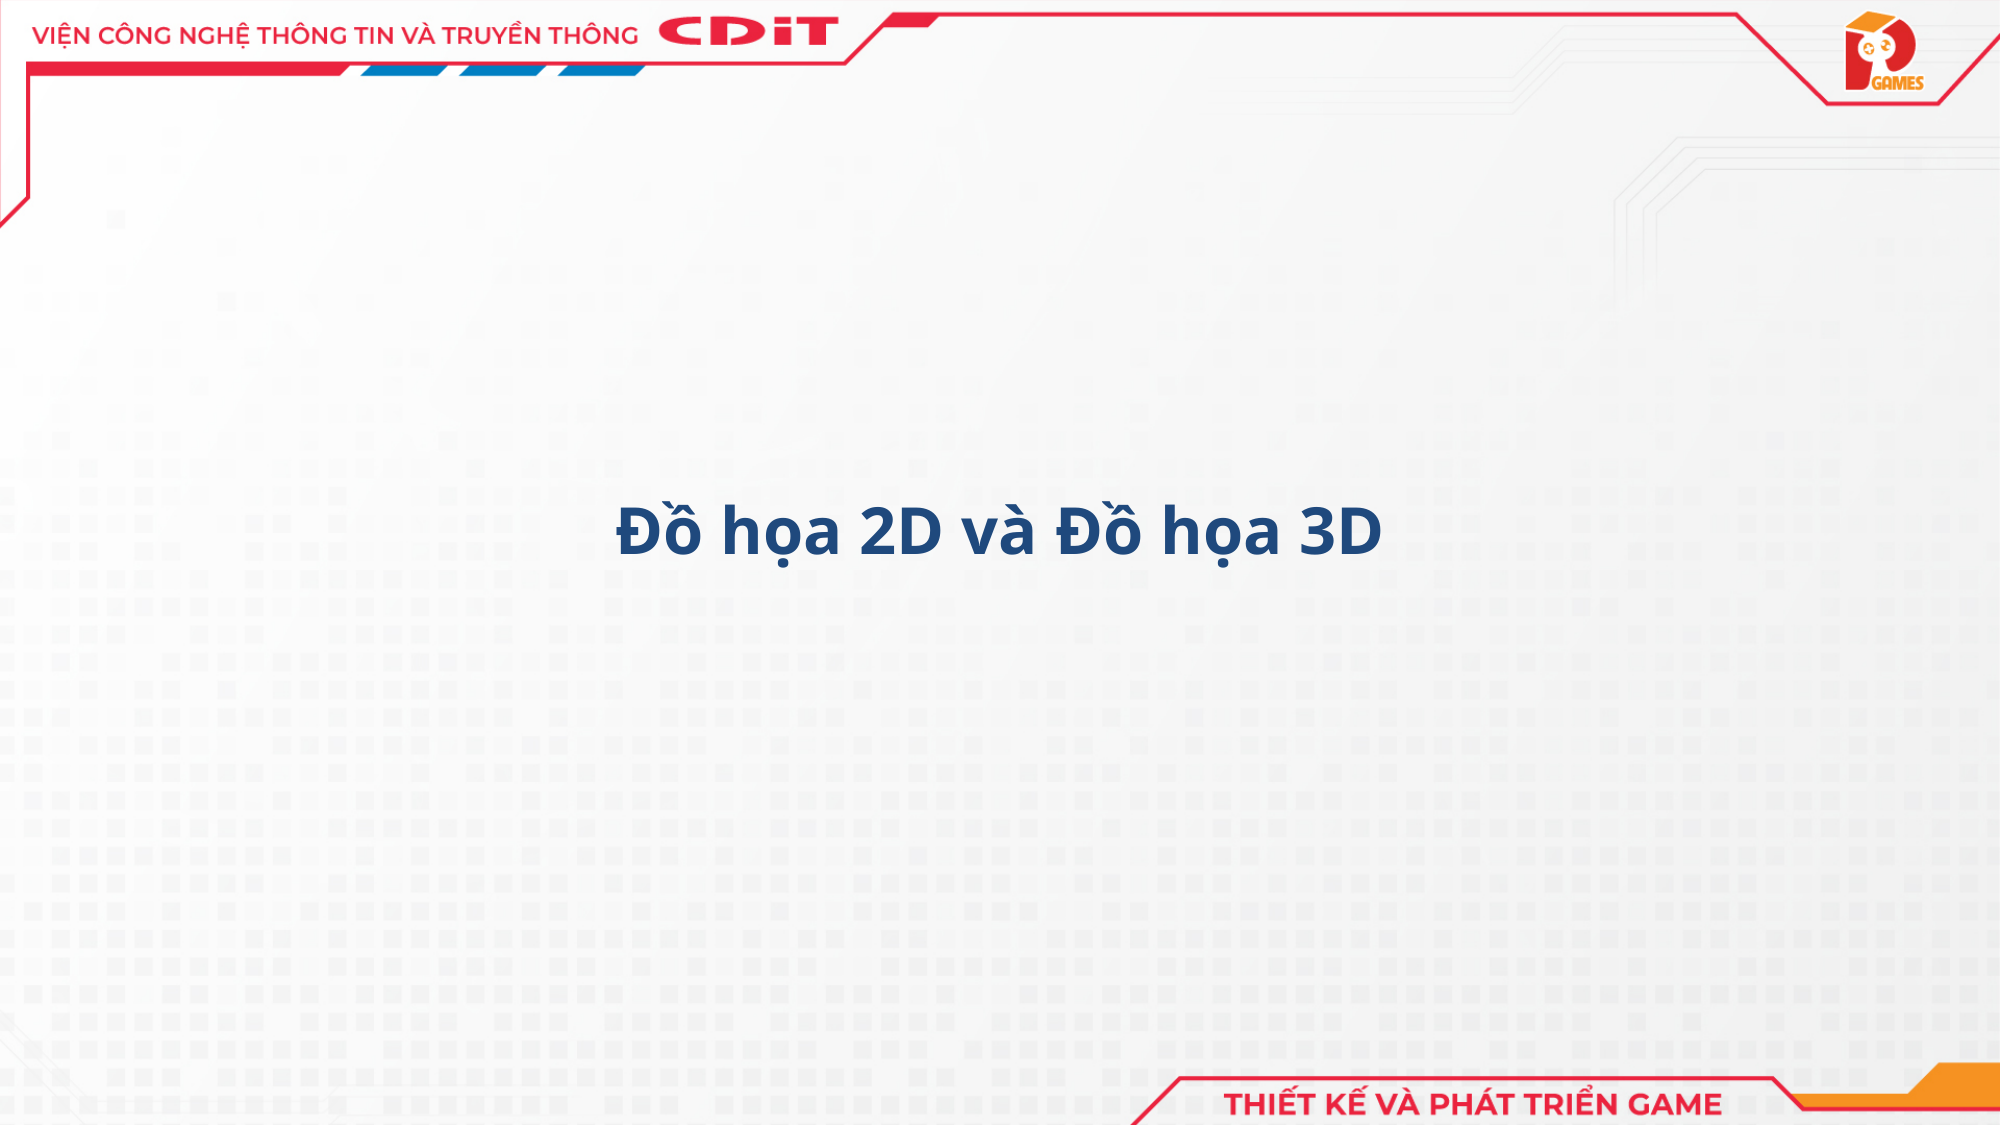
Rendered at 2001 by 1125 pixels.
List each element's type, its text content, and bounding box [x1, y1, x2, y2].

picture [0, 0, 2000, 1125]
text_box Đồ họa 2D và Đồ họa 3D [421, 485, 1579, 640]
